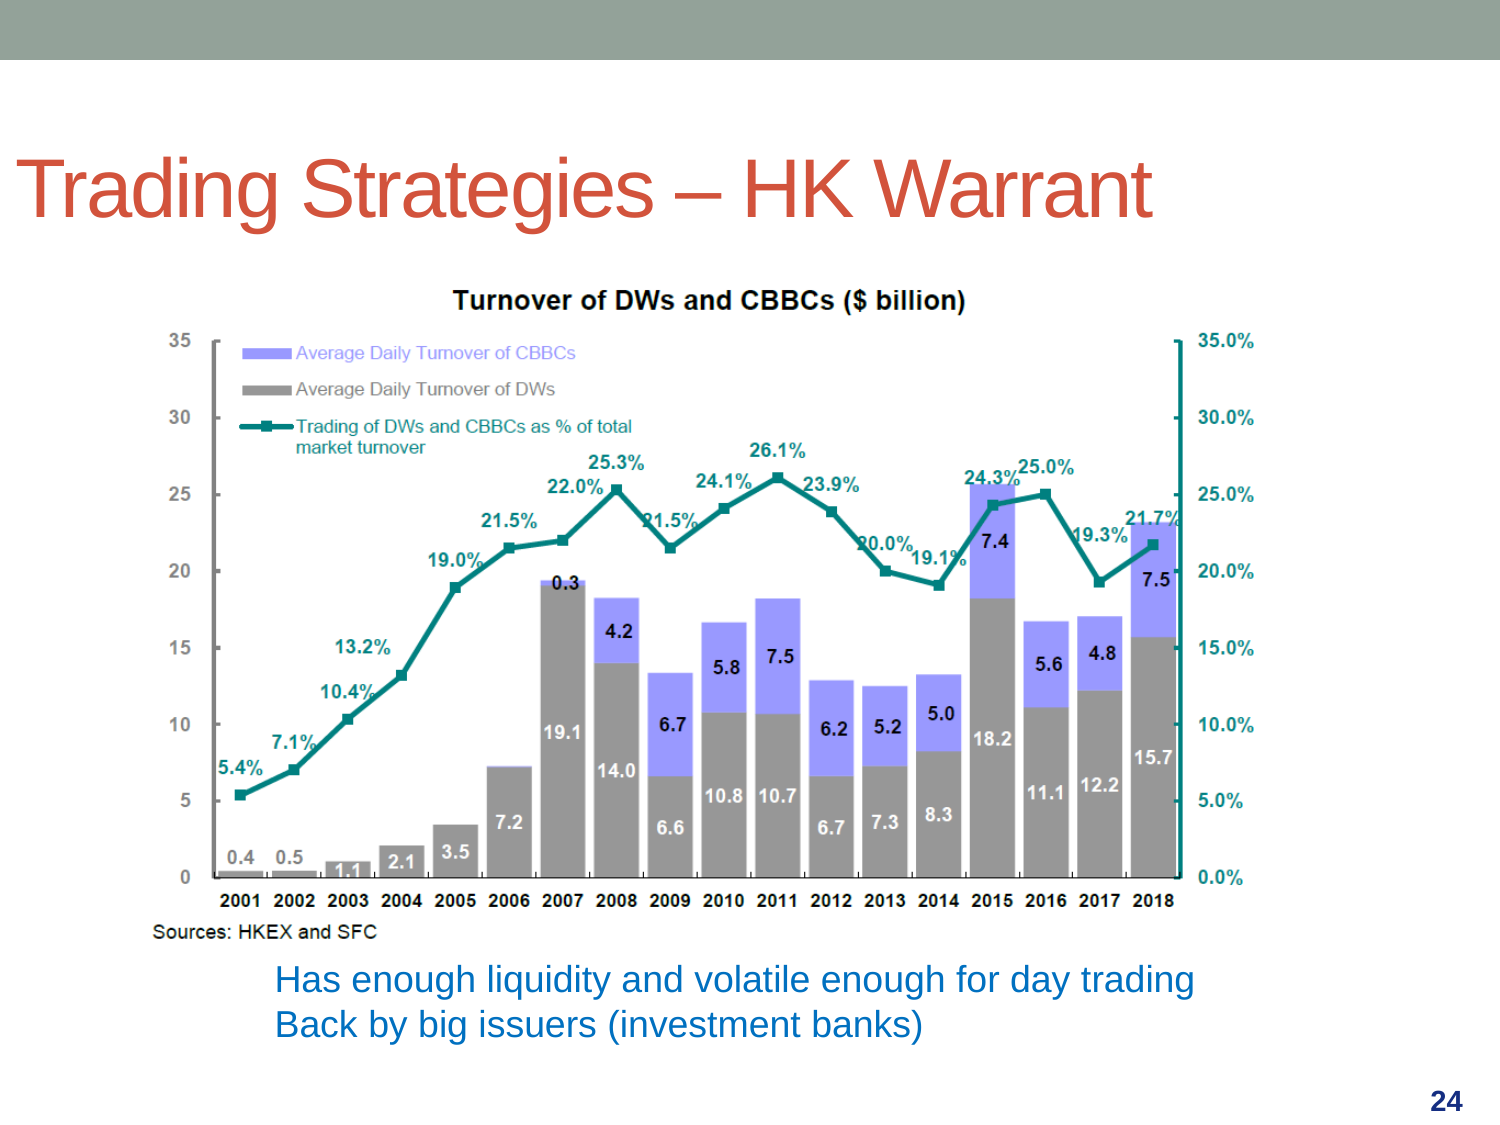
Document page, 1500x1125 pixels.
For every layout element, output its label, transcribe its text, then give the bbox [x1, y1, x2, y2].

title Trading Strategies – HK Warrant [0, 101, 1325, 266]
picture [147, 278, 1288, 953]
text_box Has enough liquidity and volatile enough for day trading Back by big issuers (investment banks) [259, 960, 1211, 1098]
slide_number 24 [1415, 1070, 1499, 1125]
